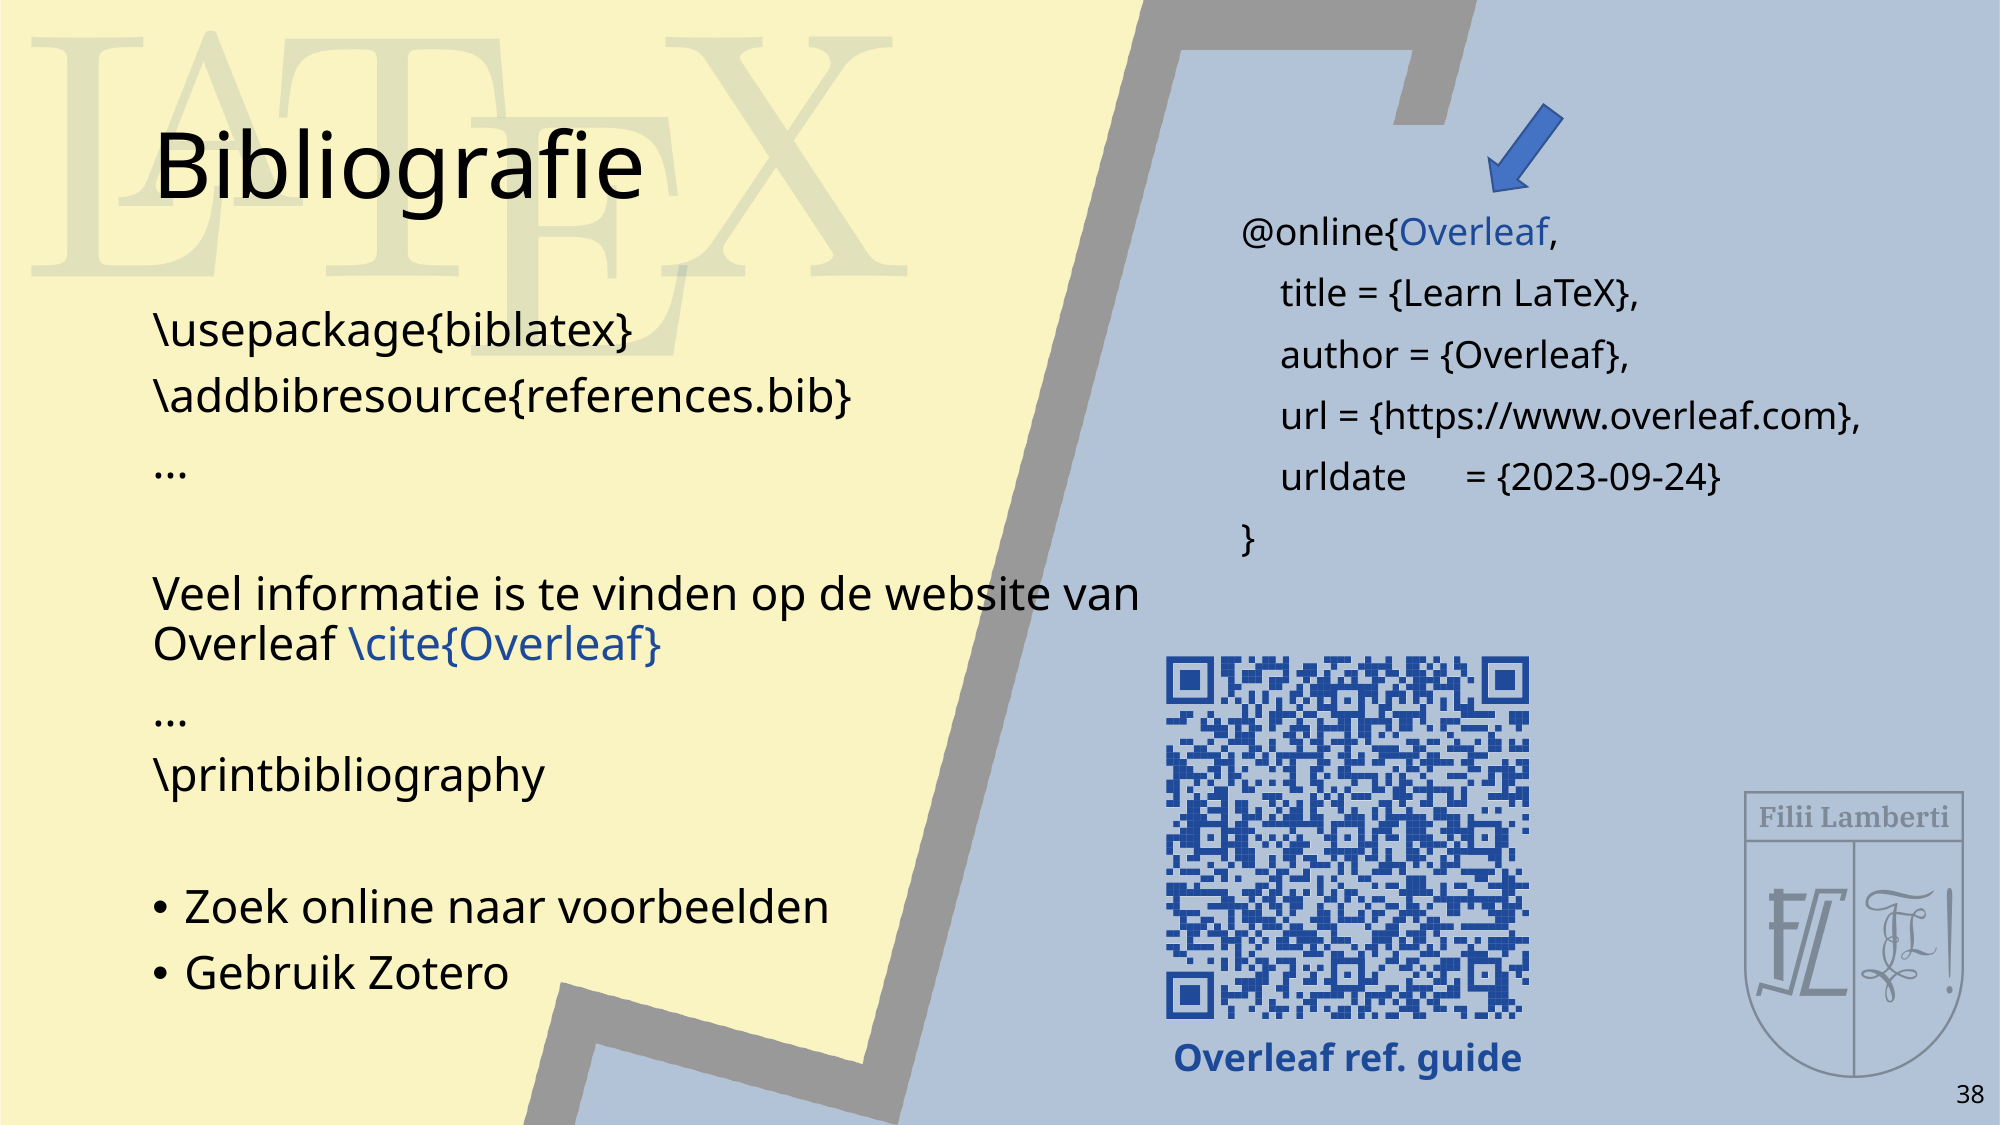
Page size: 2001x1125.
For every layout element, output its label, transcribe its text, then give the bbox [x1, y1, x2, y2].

list \usepackage{biblatex} \addbibresource{references.bib} … Veel informatie is te vinden op de website van Overleaf \cite{Overleaf} … \printbibliography Zoek online naar voorbeelden Gebruik Zotero [137, 299, 1226, 1014]
picture [0, 0, 2000, 1125]
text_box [1147, 637, 1550, 1088]
title Bibliografie [137, 59, 1863, 278]
list @online{Overleaf, title = {Learn LaTeX}, author = {Overleaf}, url = {https://www.overleaf.com}, urldate = {2023-09-24} } [1226, 205, 1945, 920]
slide_number 38 [1550, 1065, 2000, 1125]
text_box [1487, 103, 1564, 193]
